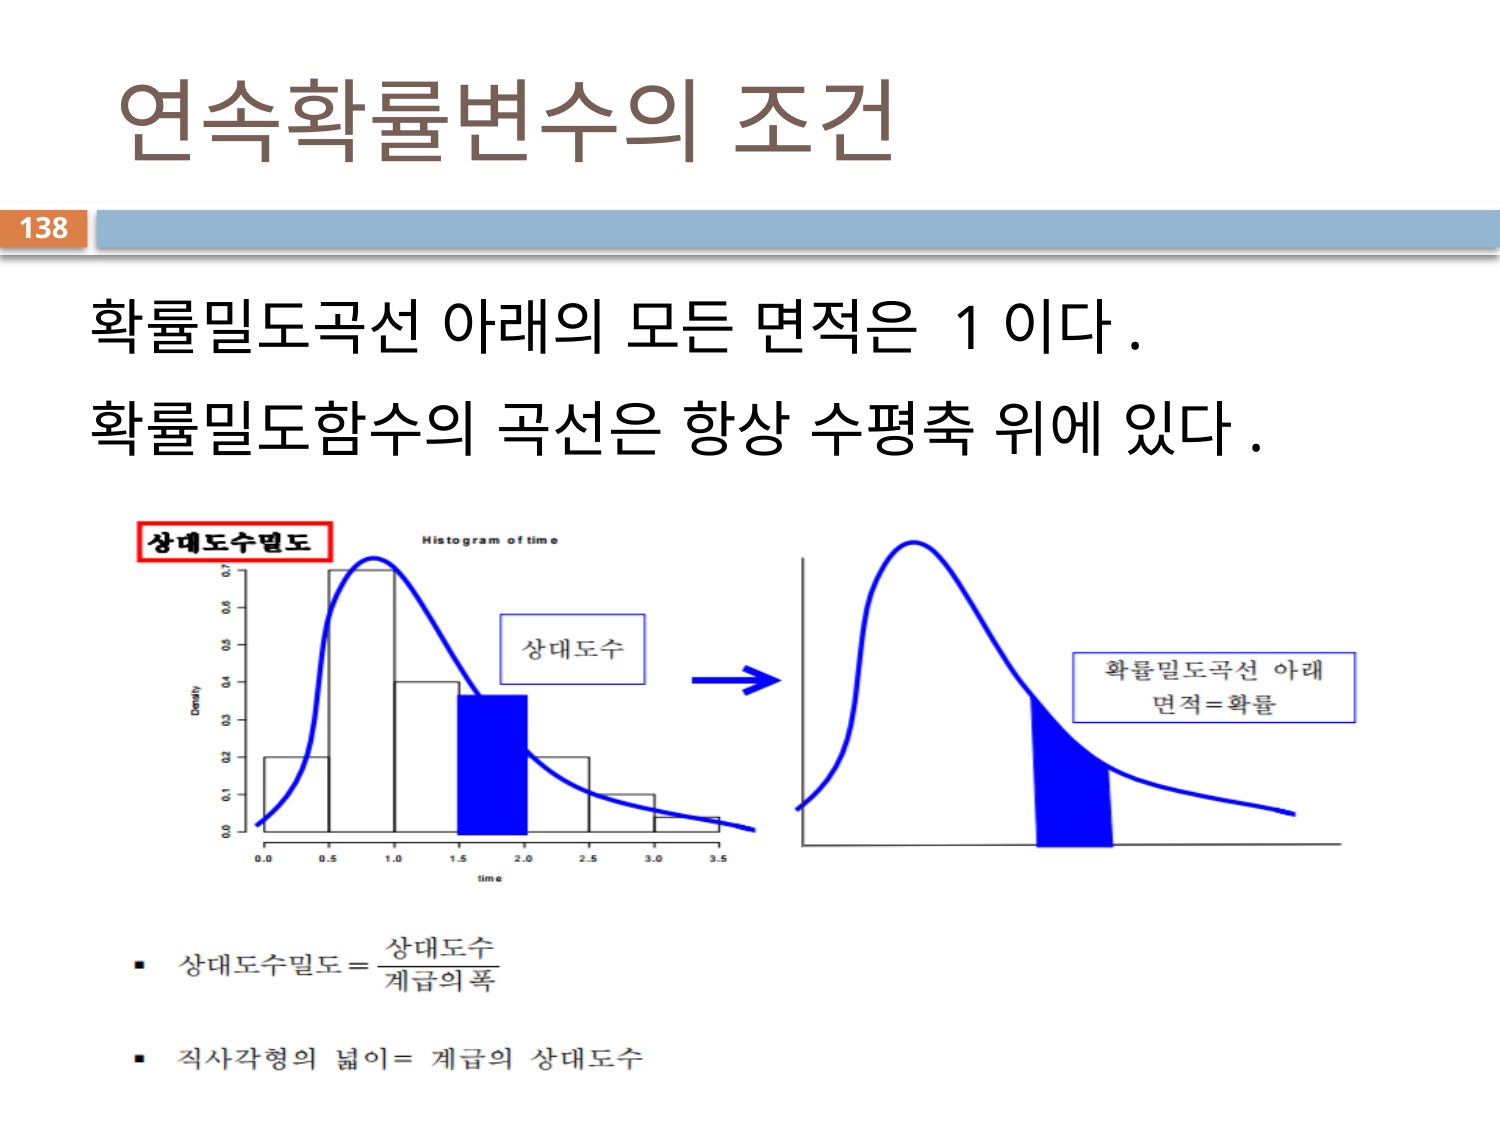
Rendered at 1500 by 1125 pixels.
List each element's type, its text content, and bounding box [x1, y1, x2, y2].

title 연속확률변수의 조건 [100, 37, 1438, 200]
list 확률밀도곡선 아래의 모든 면적은 1이다. 확률밀도함수의 곡선은 항상 수평축 위에 있다. [75, 267, 1425, 716]
slide_number 138 [0, 208, 88, 249]
picture [132, 503, 1379, 1073]
